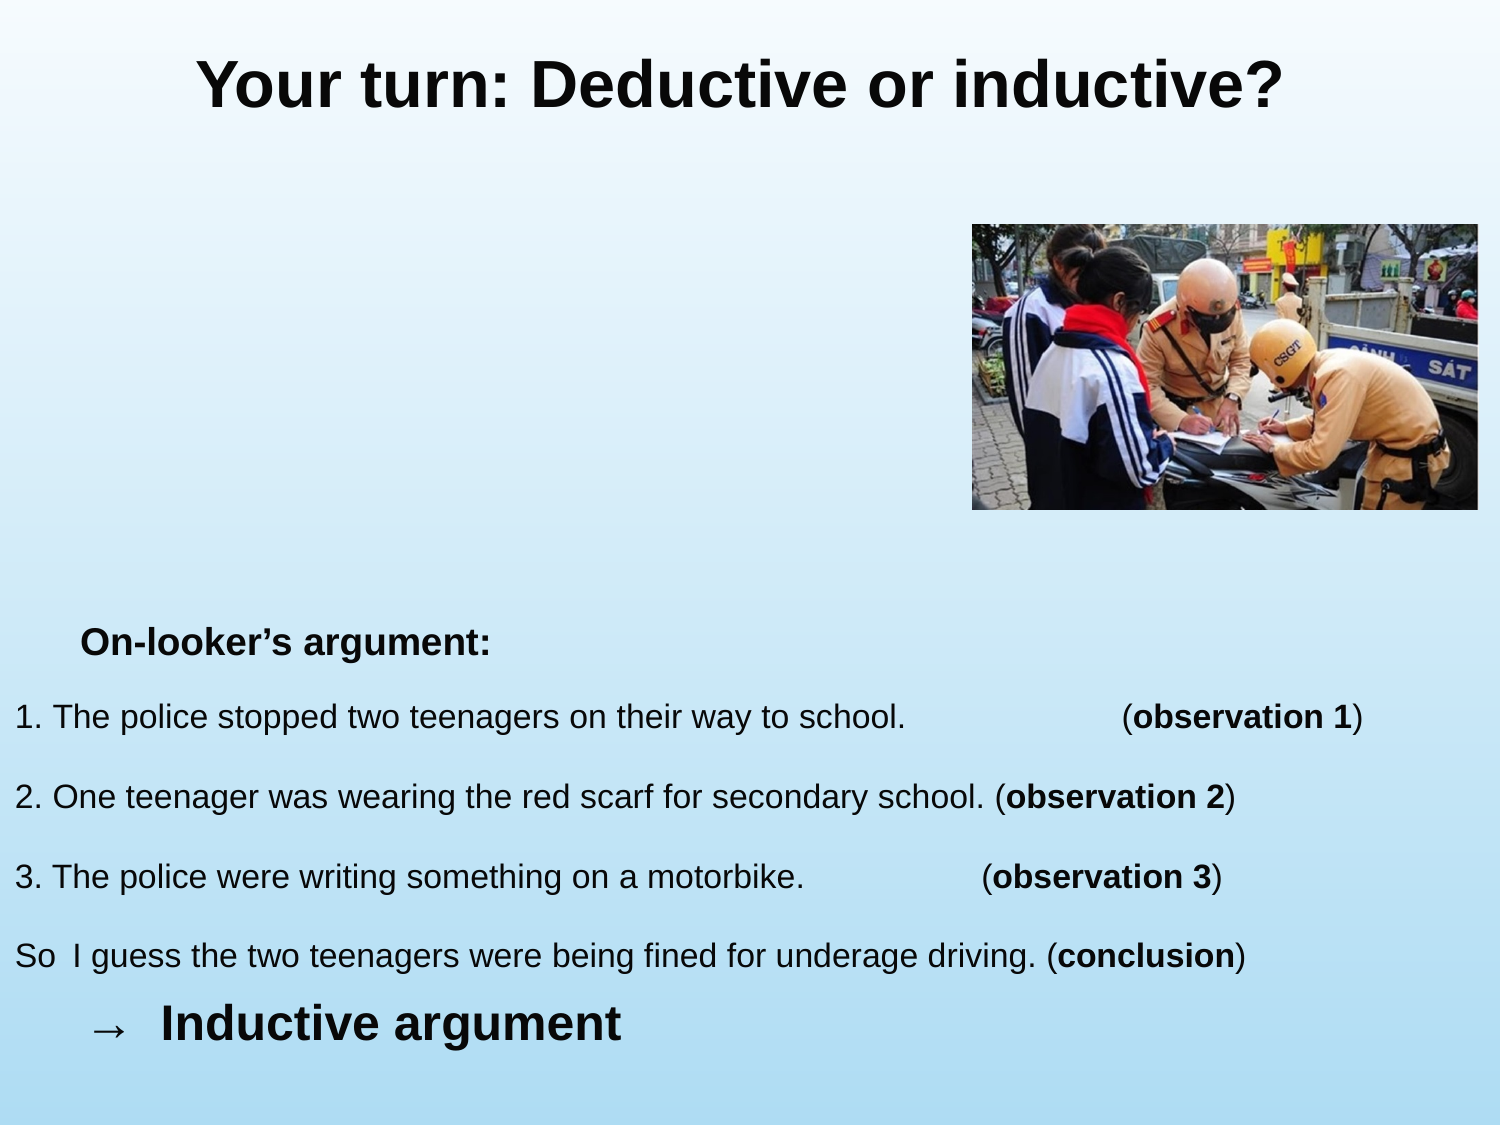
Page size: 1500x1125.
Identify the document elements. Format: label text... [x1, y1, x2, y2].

text_box 1. The police stopped two teenagers on their way to school. (observation 1) 2. One teenager was wearing the red scarf for secondary school. (observation 2) 3. The police were writing something on a motorbike. (observation 3) So I guess the two teenagers were being fined for underage driving. (conclusion) [0, 648, 1479, 982]
picture [971, 224, 1479, 511]
text_box On-looker’s argument: [65, 546, 953, 648]
title Your turn: Deductive or inductive? [75, 37, 1425, 125]
text_box → Inductive argument [69, 983, 1395, 1058]
